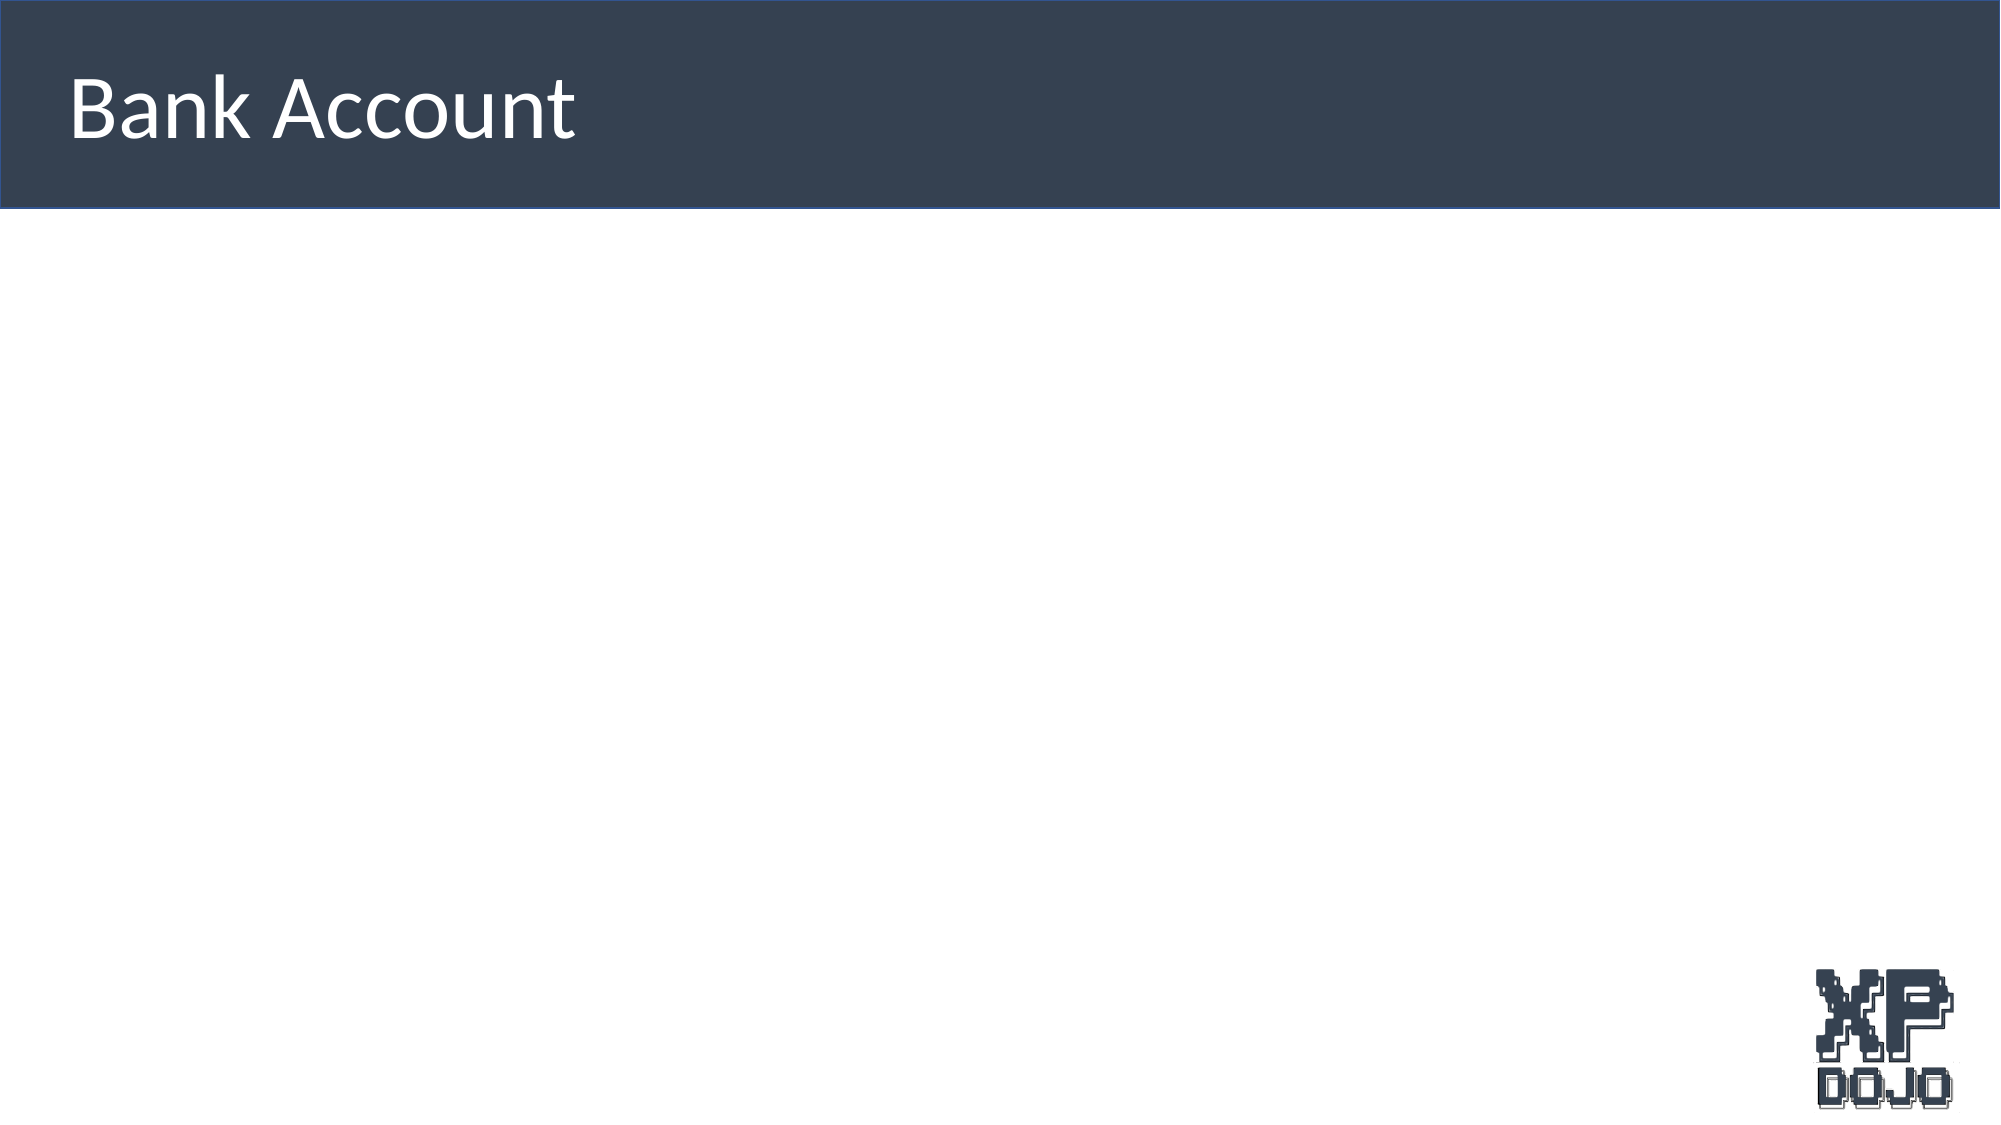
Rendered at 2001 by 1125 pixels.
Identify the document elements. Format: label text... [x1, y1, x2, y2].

text_box [0, 0, 2000, 209]
picture [1813, 969, 1960, 1113]
text_box Bank Account [53, 39, 2000, 165]
